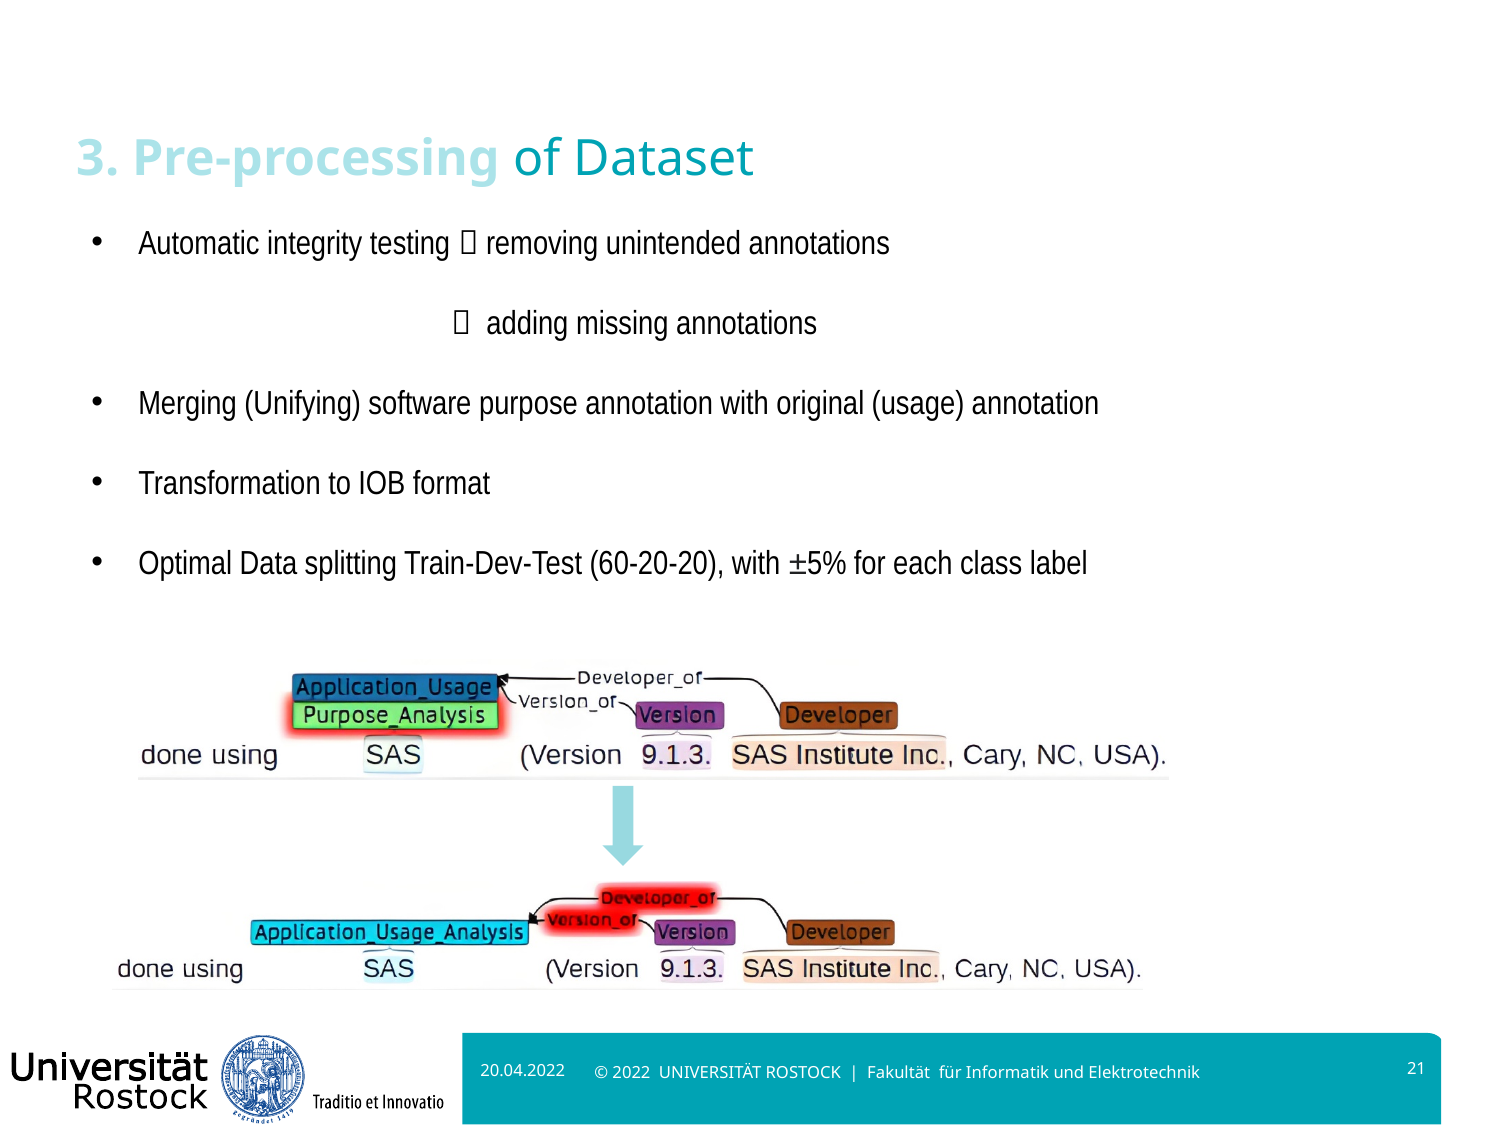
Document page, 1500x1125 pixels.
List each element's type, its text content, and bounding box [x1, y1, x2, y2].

footer © 2022 UNIVERSITÄT ROSTOCK | Fakultät für Informatik und Elektrotechnik [594, 1054, 1360, 1096]
picture [111, 881, 1143, 990]
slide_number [480, 1051, 595, 1096]
slide_number 21 [1360, 1051, 1442, 1096]
title 3. Pre-processing of Dataset [76, 65, 1442, 174]
text_box [602, 789, 644, 866]
picture [137, 659, 1169, 780]
text_box Automatic integrity testing  removing unintended annotations  adding missing annotations Merging (Unifying) software purpose annotation with original (usage) annotation Transformation to IOB format Optimal Data splitting Train-Dev-Test (60-20-20), with ±5% for each class label [76, 174, 1465, 668]
